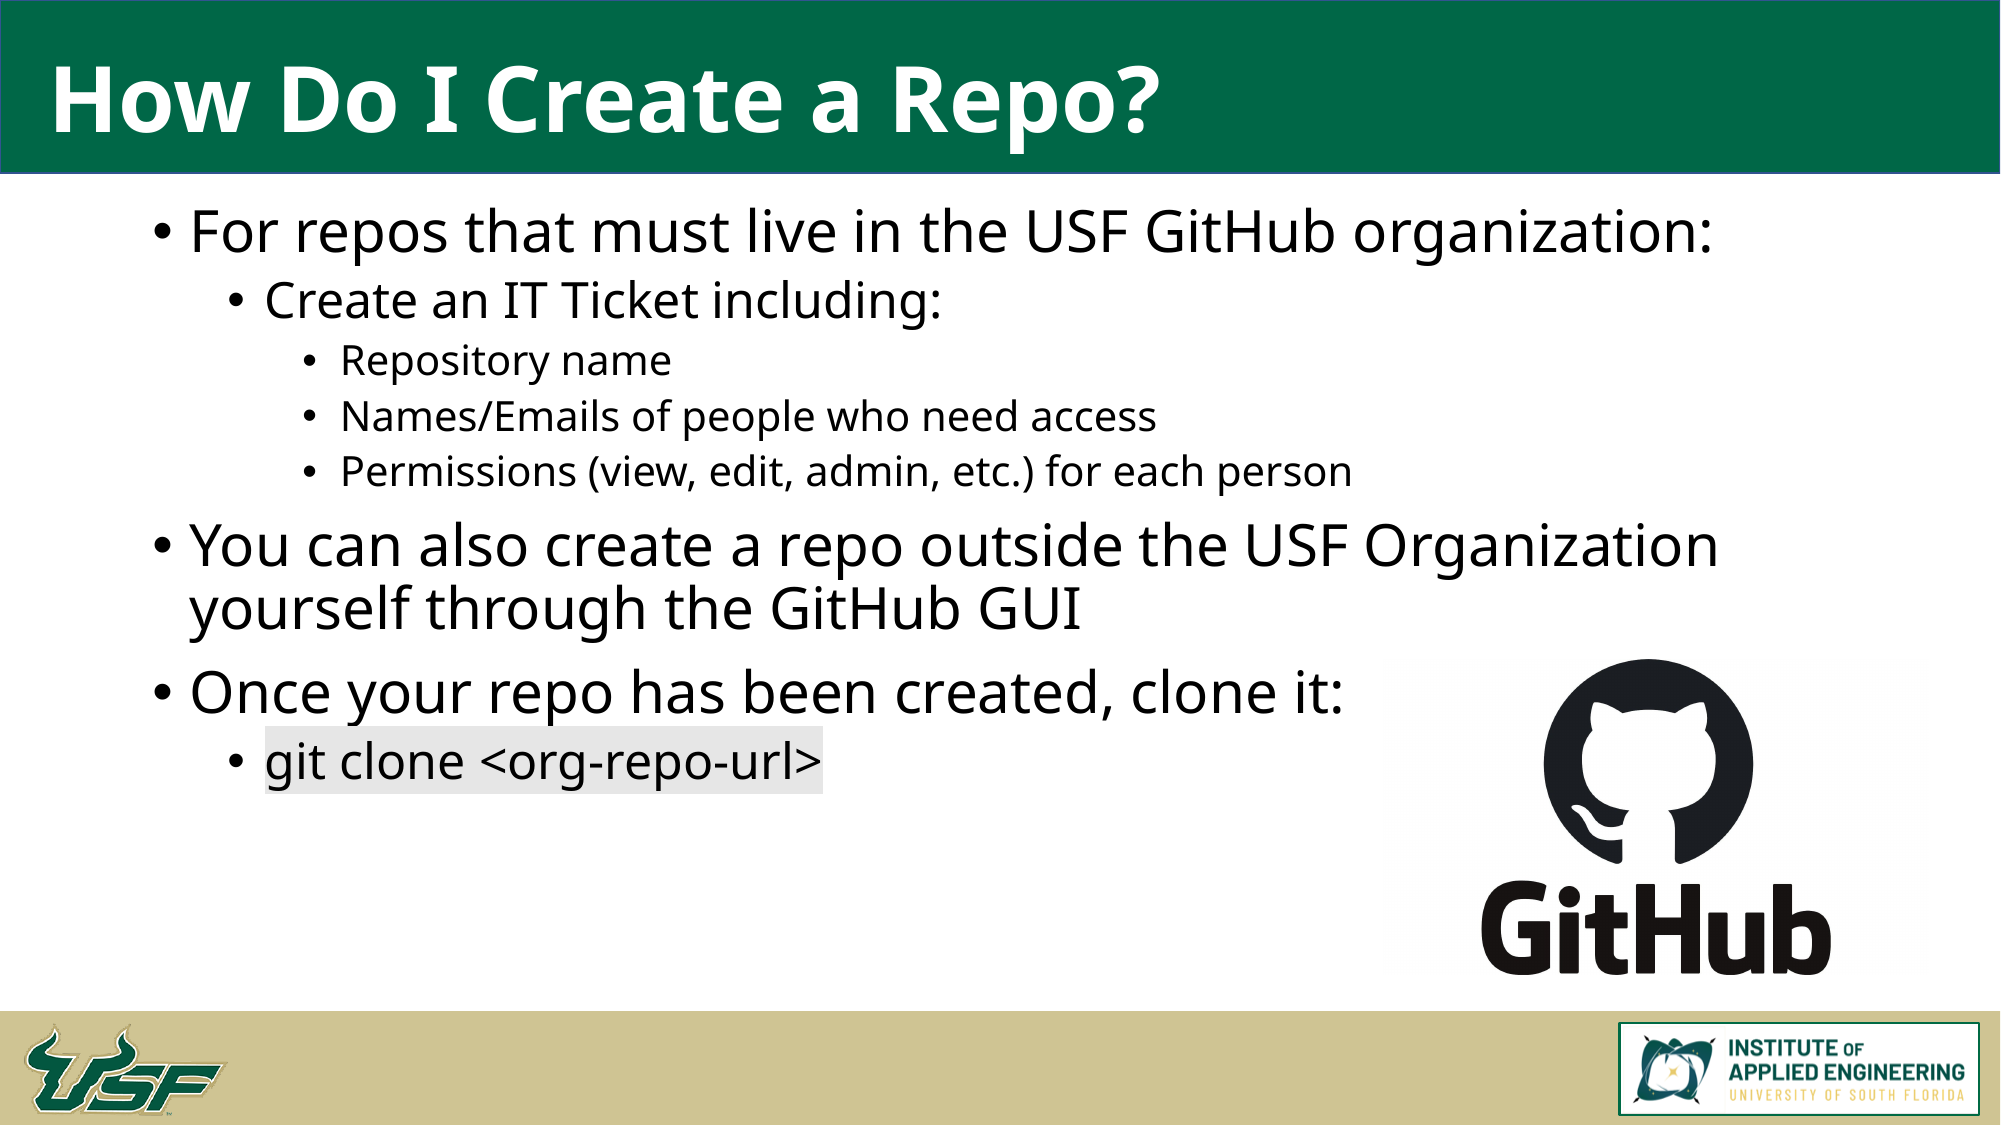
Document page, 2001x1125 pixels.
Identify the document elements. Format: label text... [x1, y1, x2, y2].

picture [22, 964, 230, 1125]
list For repos that must live in the USF GitHub organization: Create an IT Ticket including: Repository name Names/Emails of people who need access Permissions (view, edit, admin, etc.) for each person You can also create a repo outside the USF Organization yourself through the GitHub GUI Once your repo has been created, clone it: git clone <org-repo-url> [137, 194, 1867, 1003]
title How Do I Create a Repo? [33, 45, 1912, 144]
picture [1621, 1024, 1978, 1114]
picture [1383, 659, 1929, 975]
